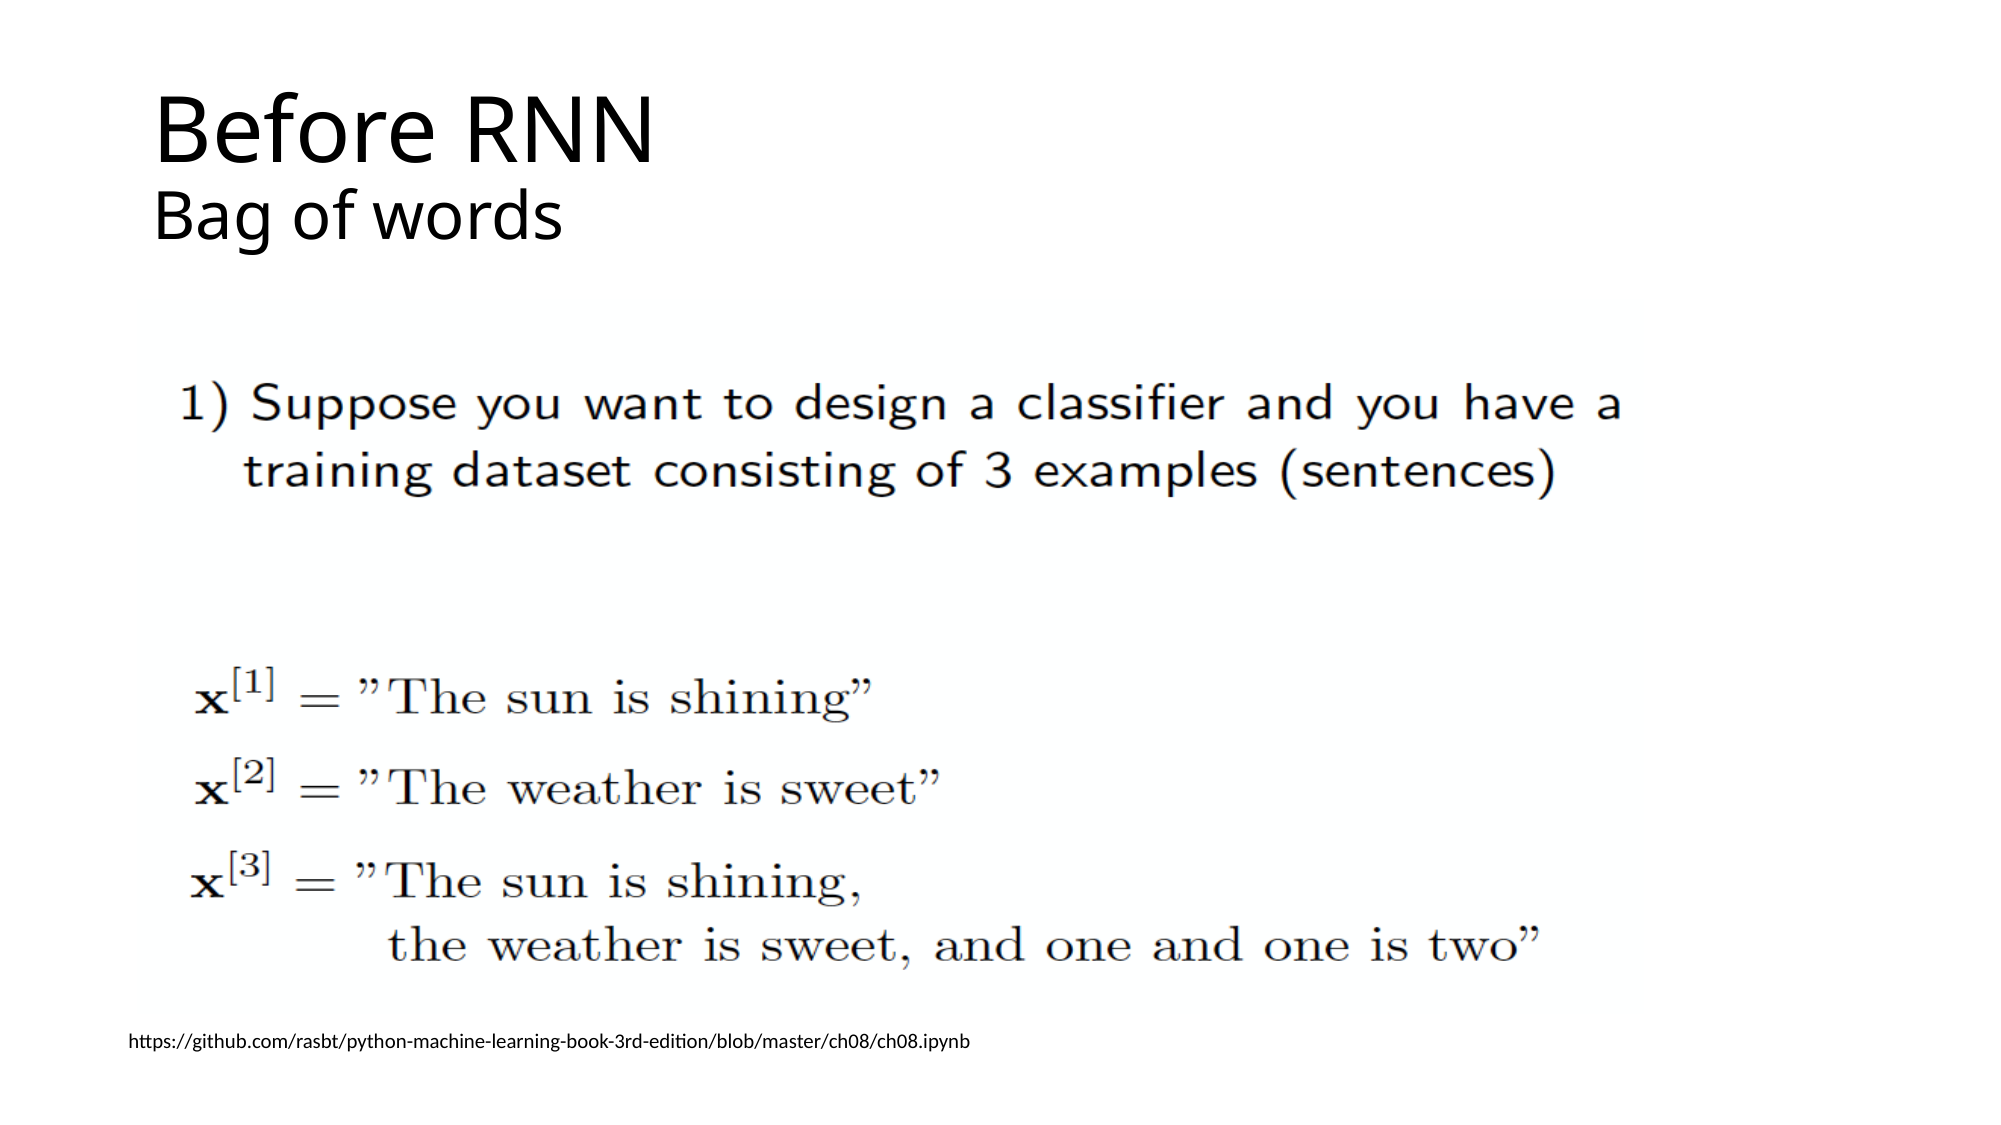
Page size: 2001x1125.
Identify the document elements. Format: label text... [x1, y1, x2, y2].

text_box https://github.com/rasbt/python-machine-learning-book-3rd-edition/blob/master/ch08/ch08.ipynb [113, 1020, 986, 1061]
title Before RNN Bag of words [137, 59, 1863, 278]
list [137, 299, 1644, 1014]
